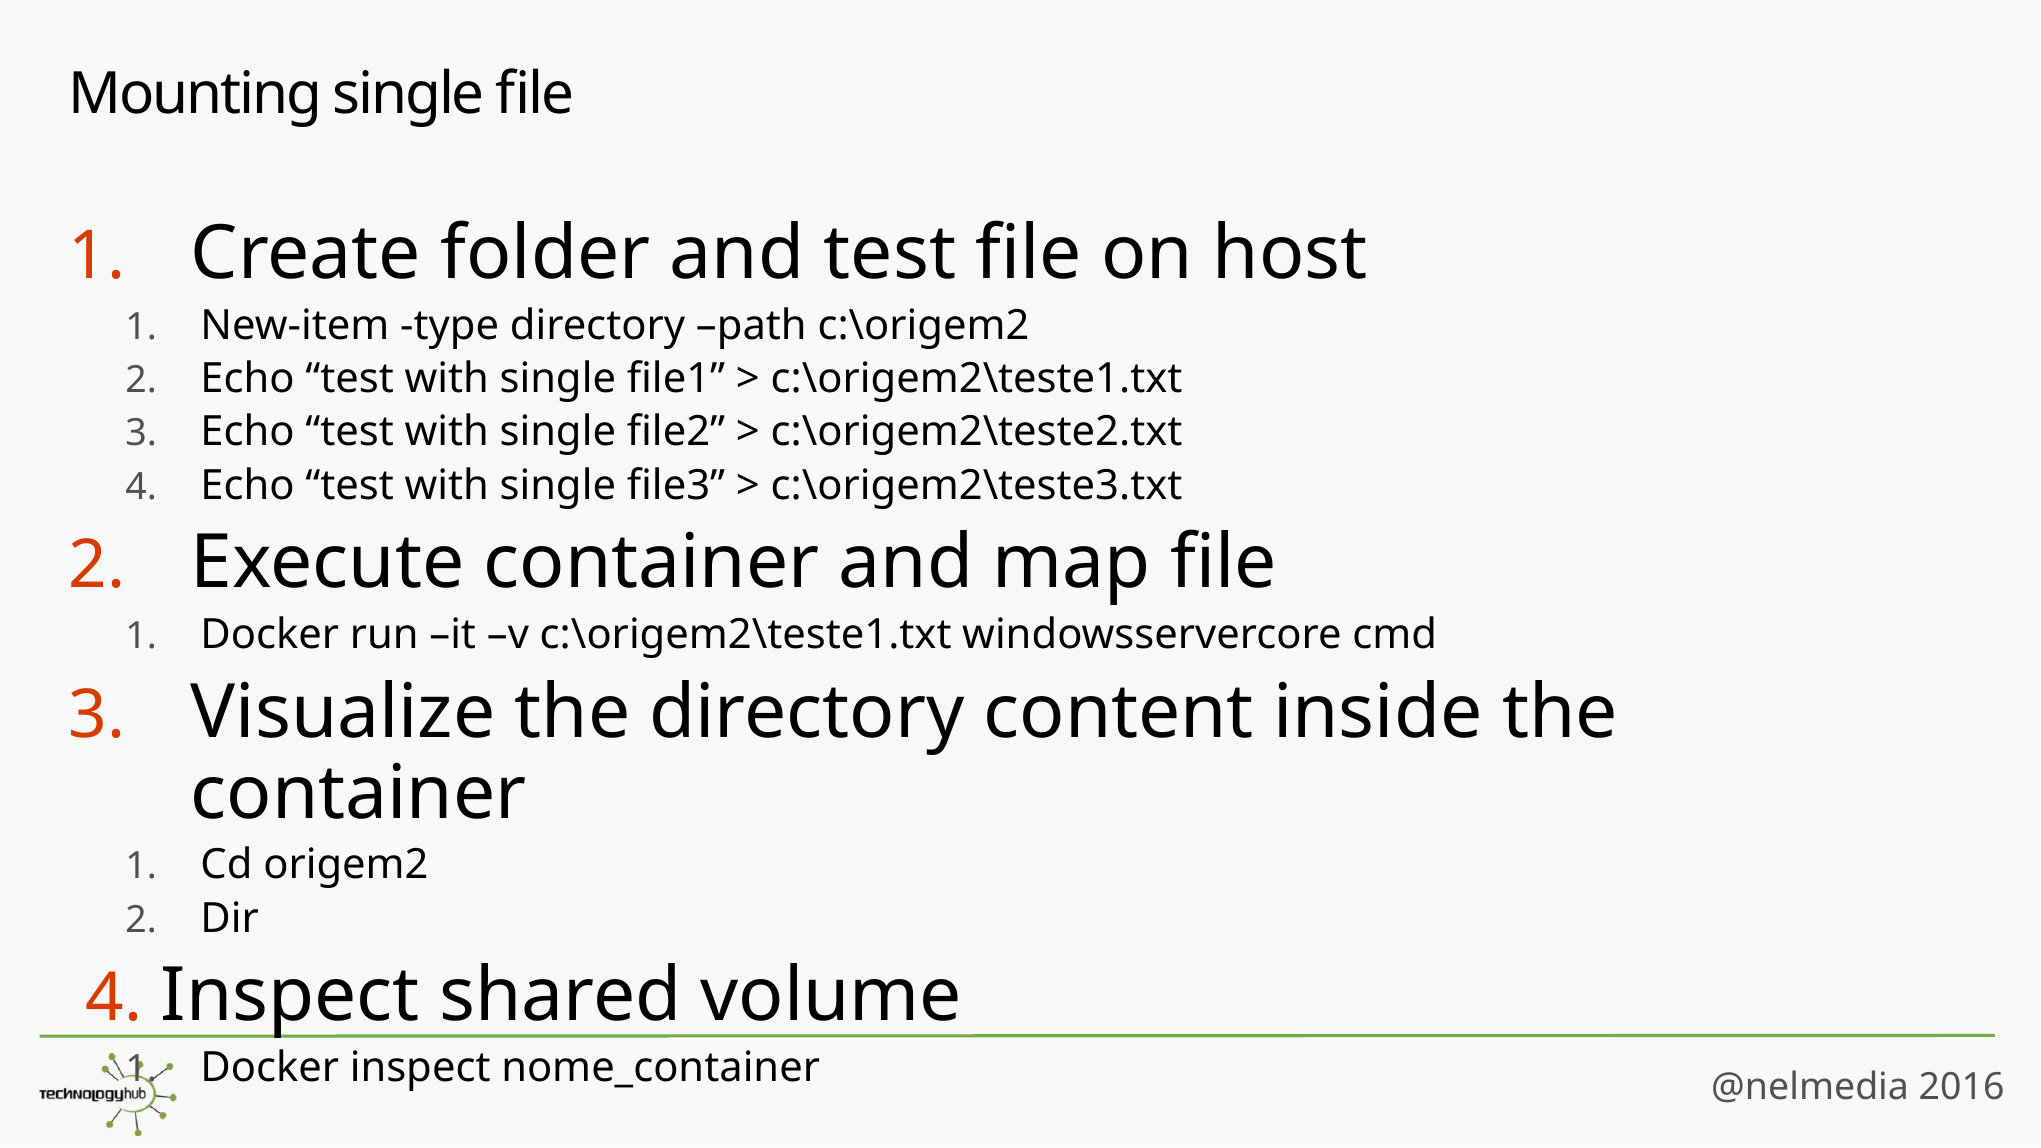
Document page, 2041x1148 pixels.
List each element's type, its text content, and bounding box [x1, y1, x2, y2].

list Create folder and test file on host New-item -type directory –path c:\origem2 Echo “test with single file1” > c:\origem2\teste1.txt Echo “test with single file2” > c:\origem2\teste2.txt Echo “test with single file3” > c:\origem2\teste3.txt Execute container and map file Docker run –it –v c:\origem2\teste1.txt windowsservercore cmd Visualize the directory content inside the container Cd origem2 Dir Inspect shared volume Docker inspect nome_container [45, 199, 1996, 1101]
title Mounting single file [45, 48, 1996, 199]
picture [20, 1048, 189, 1139]
